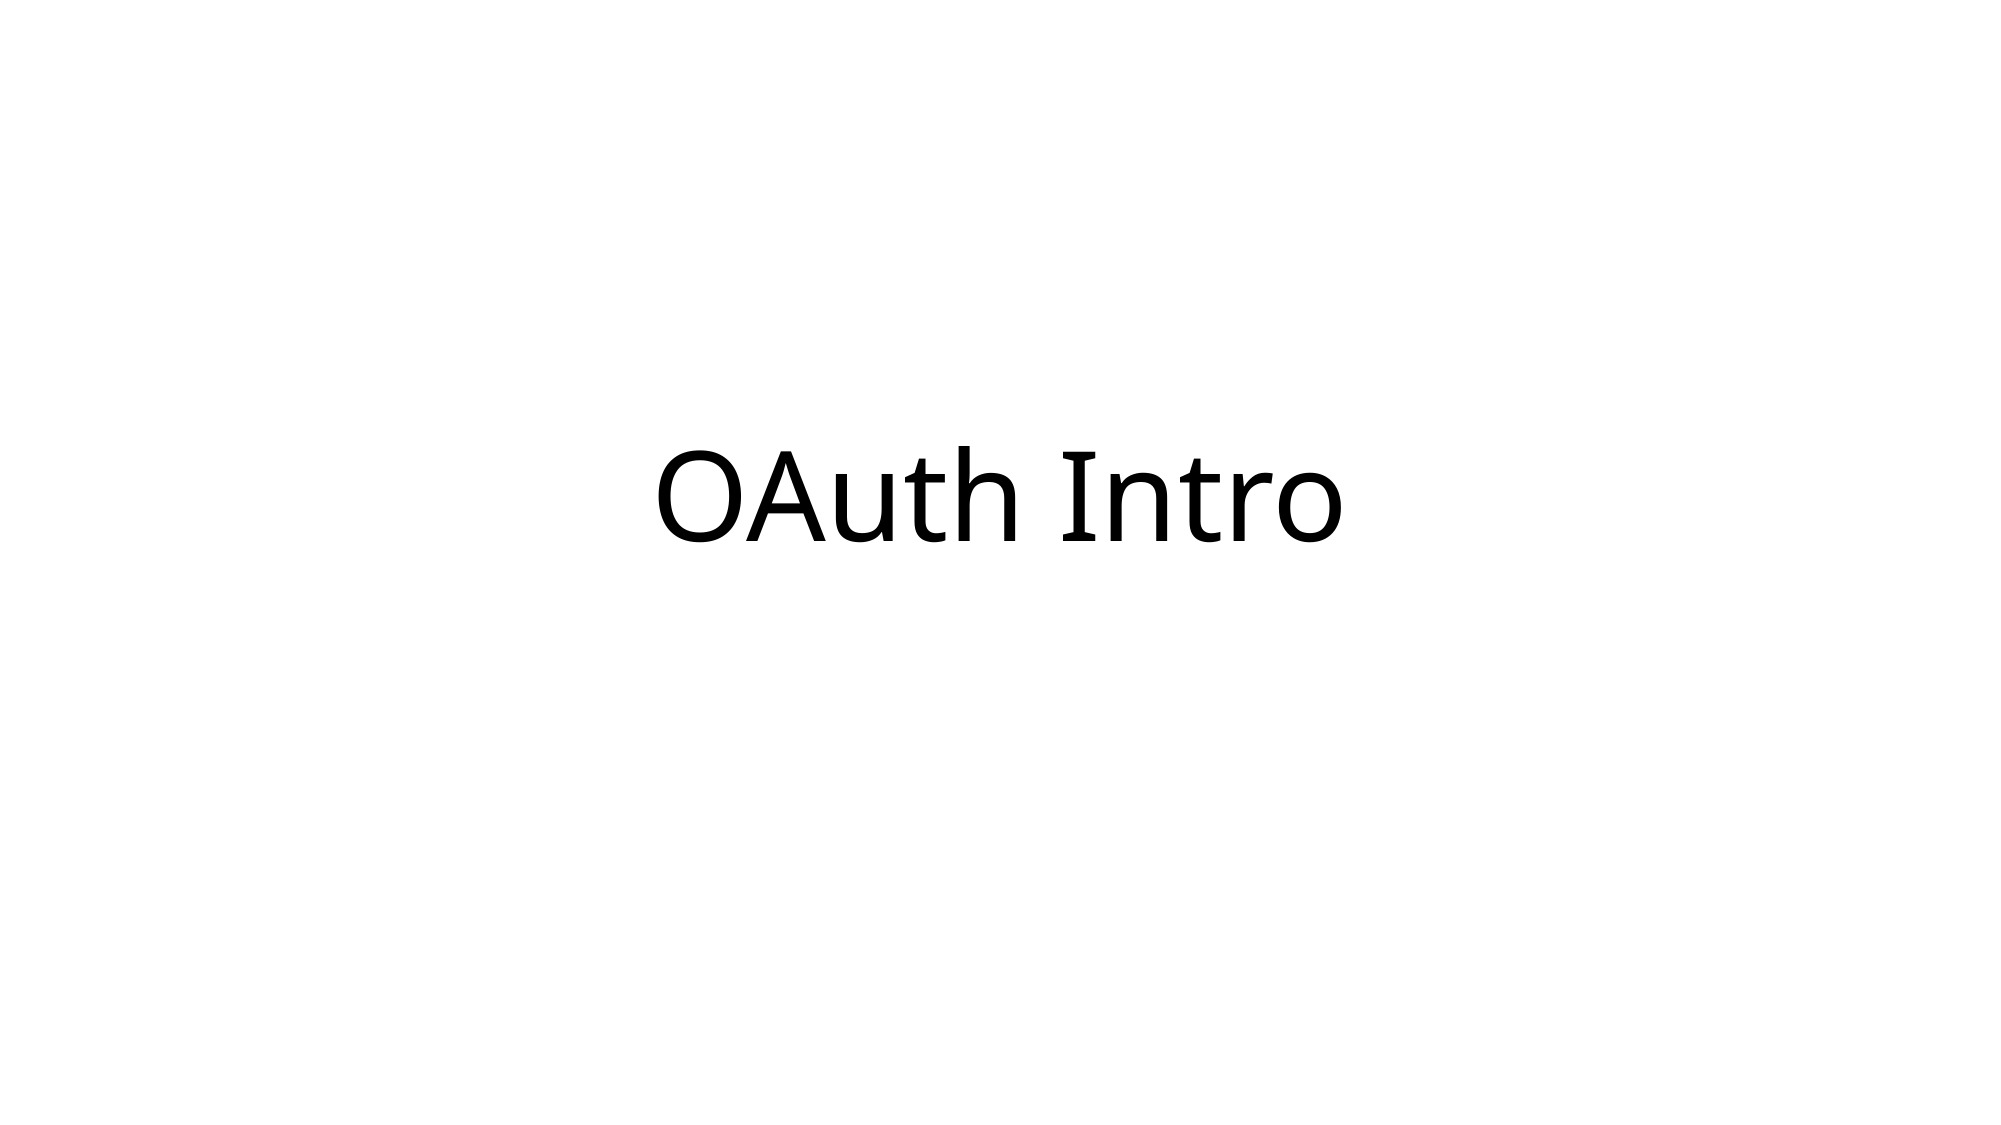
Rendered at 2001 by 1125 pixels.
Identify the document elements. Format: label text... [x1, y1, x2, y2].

title OAuth Intro [249, 184, 1750, 576]
